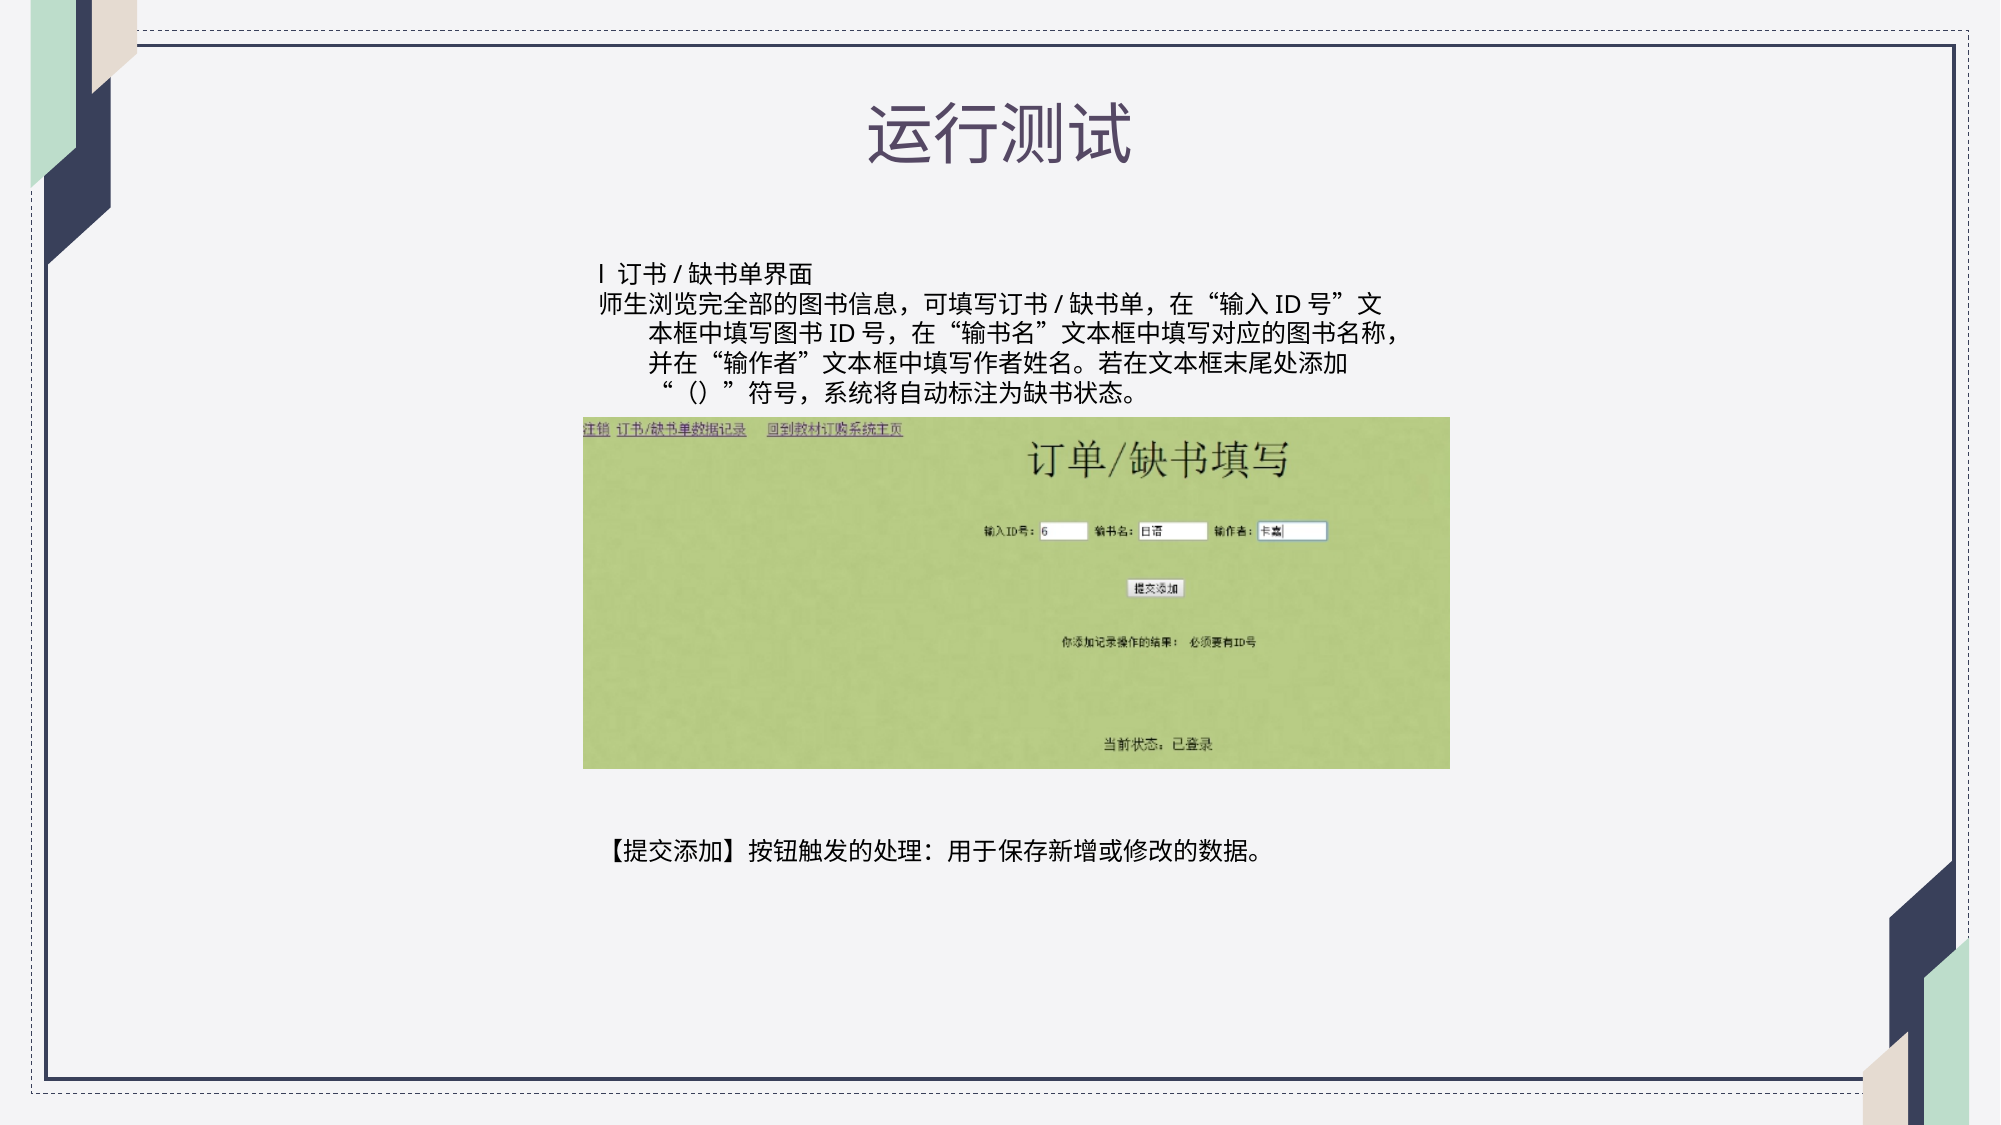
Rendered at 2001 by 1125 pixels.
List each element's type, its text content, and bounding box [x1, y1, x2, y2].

text_box 【提交添加】按钮触发的处理：用于保存新增或修改的数据。 [583, 769, 1417, 873]
text_box 运行测试 [851, 84, 1149, 180]
text_box l 订书/缺书单界面 师生浏览完全部的图书信息，可填写订书/缺书单，在“输入ID号”文本框中填写图书ID号，在“输书名”文本框中填写对应的图书名称，并在“输作者”文本框中填写作者姓名。若在文本框末尾处添加“（）”符号，系统将自动标注为缺书状态。 [583, 250, 1417, 416]
picture [583, 417, 1450, 769]
